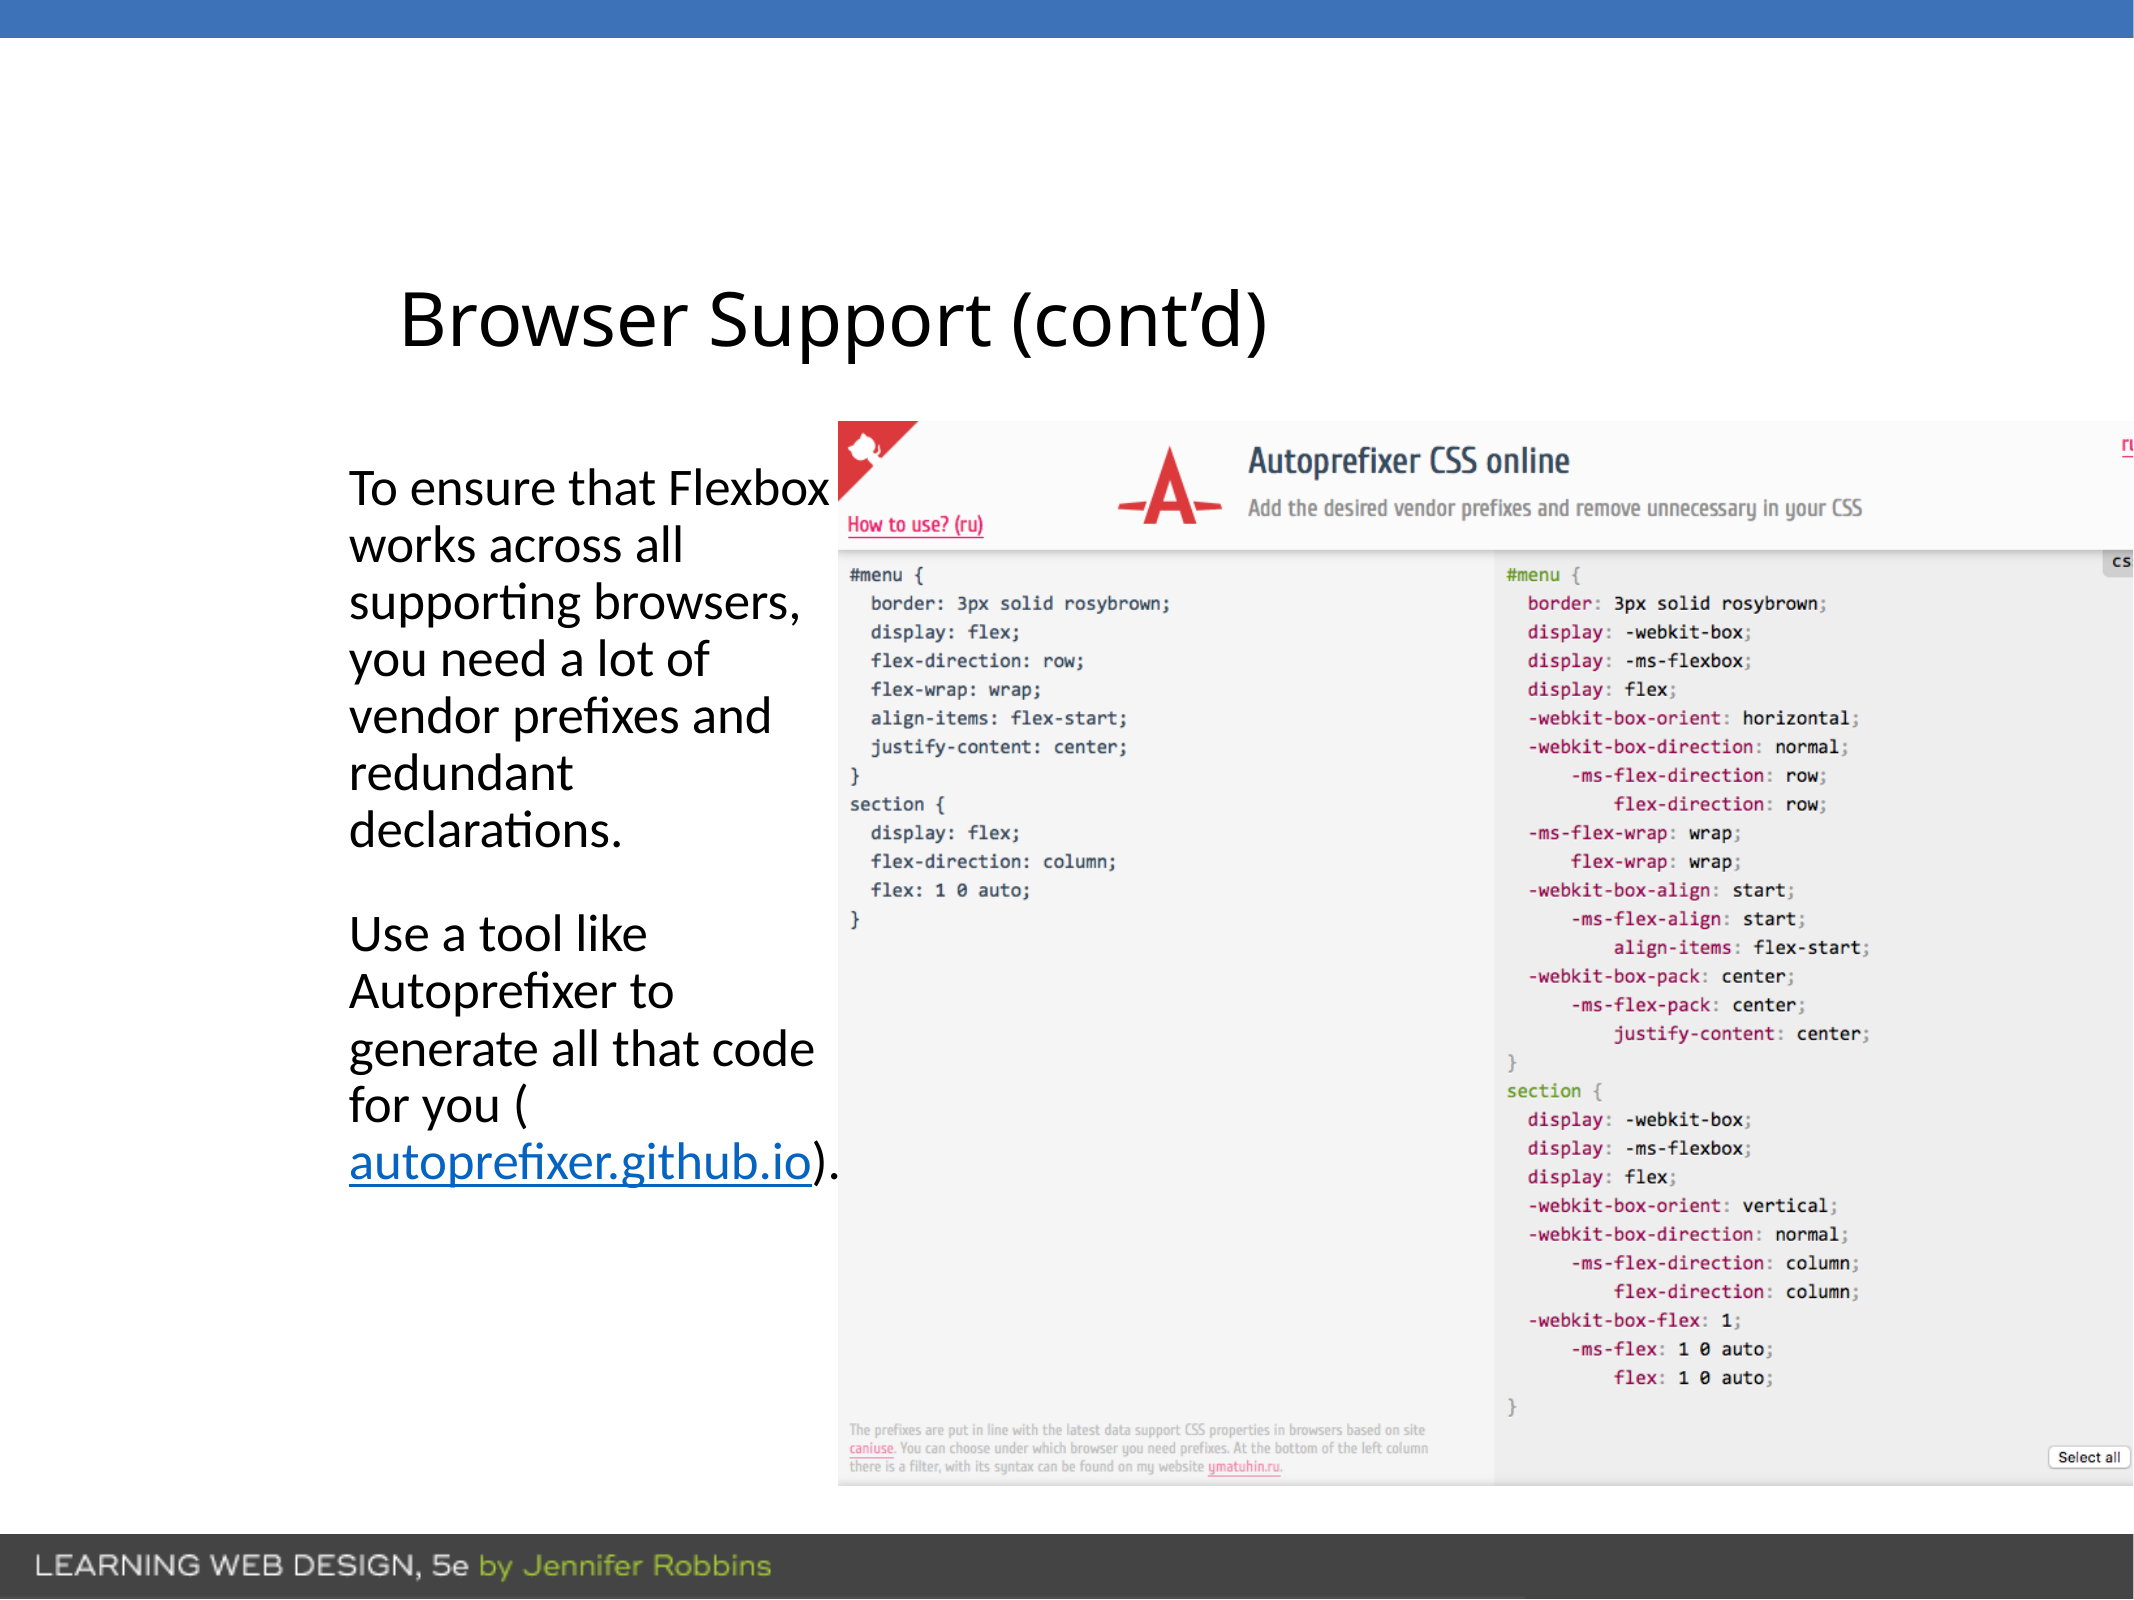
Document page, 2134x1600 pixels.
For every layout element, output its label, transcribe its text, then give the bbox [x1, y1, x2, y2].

picture [0, 1534, 2134, 1599]
picture [838, 421, 2134, 1486]
title Browser Support (cont’d) [383, 254, 1750, 390]
list To ensure that Flexbox works across all supporting browsers, you need a lot of vendor prefixes and redundant declarations. Use a tool like Autoprefixer to generate all that code for you (autoprefixer.github.io). [333, 452, 838, 1226]
